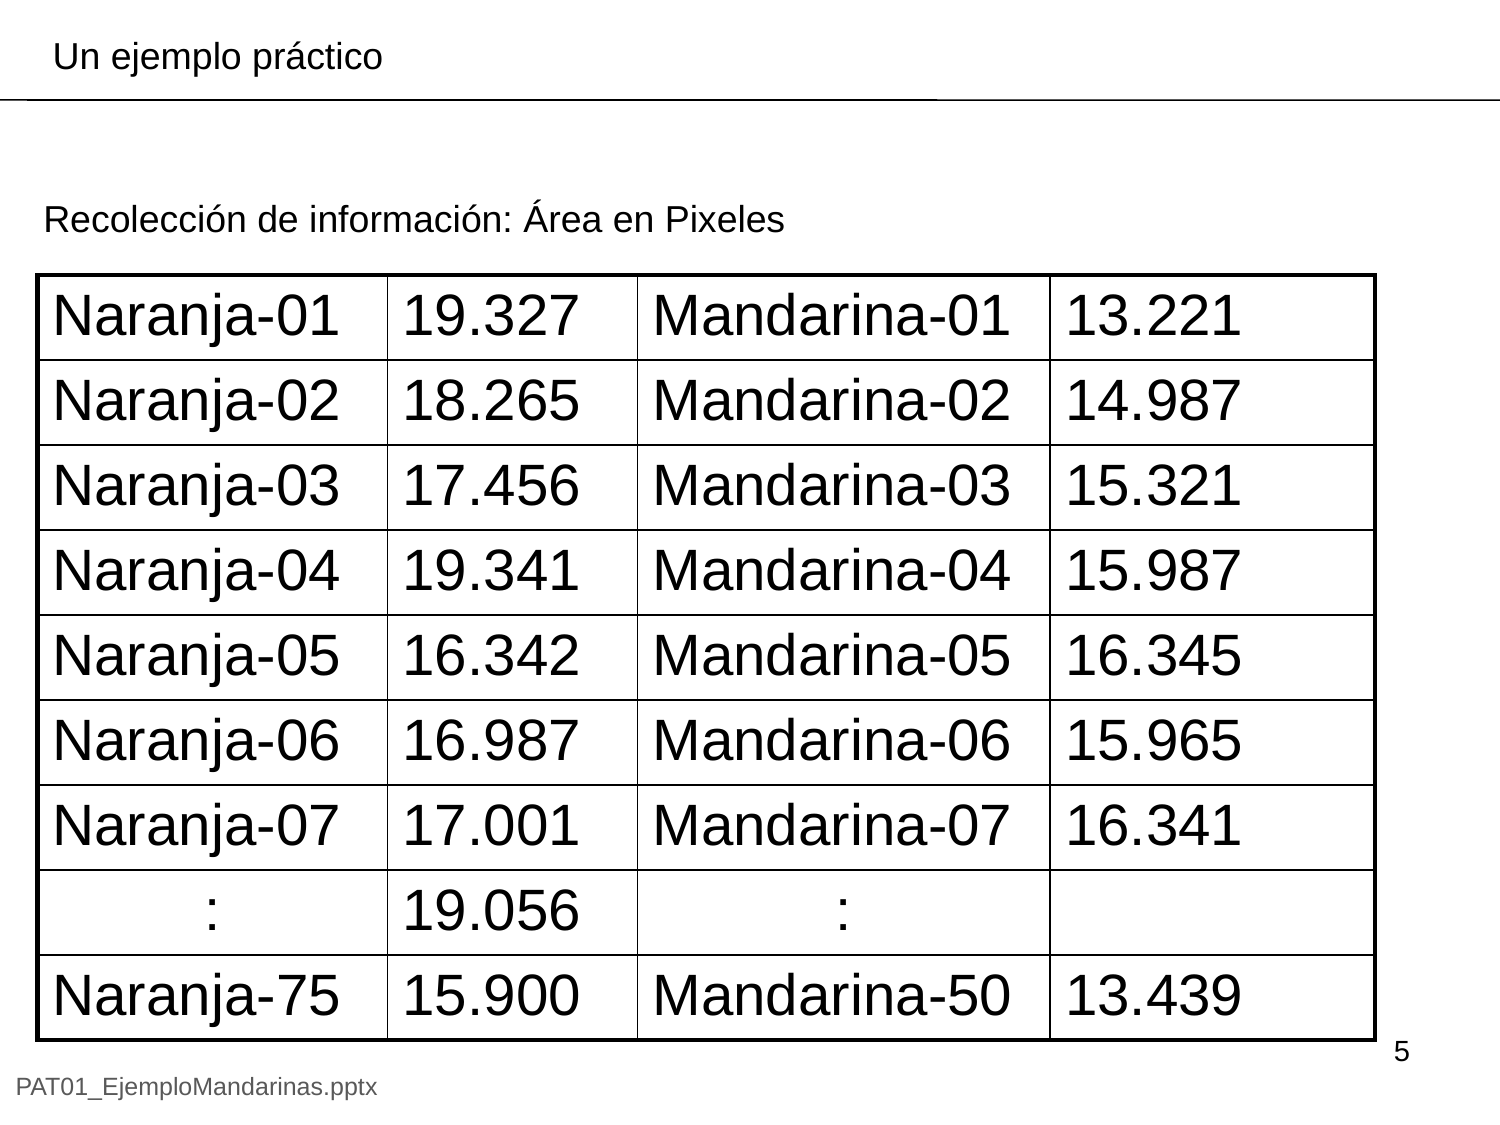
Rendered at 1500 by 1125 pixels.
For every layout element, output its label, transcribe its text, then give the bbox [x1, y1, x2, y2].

table_cell 18.265 [388, 361, 637, 444]
table_cell Naranja-03 [40, 446, 387, 529]
table_cell 16.987 [388, 701, 637, 784]
table_cell 13.439 [1051, 956, 1373, 1038]
table_cell Naranja-02 [40, 361, 387, 444]
table_cell Mandarina-05 [638, 616, 1049, 699]
table_cell Naranja-05 [40, 616, 387, 699]
table_cell Mandarina-06 [638, 701, 1049, 784]
table_cell Mandarina-50 [638, 956, 1049, 1038]
table_cell 16.341 [1051, 786, 1373, 869]
table_cell : [638, 871, 1049, 954]
table_cell 19.341 [388, 531, 637, 614]
table_cell 14.987 [1051, 361, 1373, 444]
table_cell 15.900 [388, 956, 637, 1038]
table_cell 16.342 [388, 616, 637, 699]
table_cell Mandarina-07 [638, 786, 1049, 869]
table_cell Mandarina-03 [638, 446, 1049, 529]
text_box Recolección de información: Área en Pixeles [28, 187, 801, 338]
table_cell 17.001 [388, 786, 637, 869]
table_cell Naranja-04 [40, 531, 387, 614]
table_cell Mandarina-04 [638, 531, 1049, 614]
slide_number 5 [1074, 1024, 1426, 1103]
table_header 19.327 [388, 277, 637, 359]
table_cell [1051, 871, 1373, 954]
table_cell 19.056 [388, 871, 637, 954]
table_header 13.221 [1051, 277, 1373, 359]
table_cell Naranja-07 [40, 786, 387, 869]
text_box Un ejemplo práctico [38, 24, 399, 85]
table_cell : [40, 871, 387, 954]
table_cell 17.456 [388, 446, 637, 529]
table_header Naranja-01 [40, 277, 387, 359]
table_cell Mandarina-02 [638, 361, 1049, 444]
table_cell 16.345 [1051, 616, 1373, 699]
table_cell 15.987 [1051, 531, 1373, 614]
table_cell Naranja-75 [40, 956, 387, 1038]
table_cell 15.321 [1051, 446, 1373, 529]
table_cell 15.965 [1051, 701, 1373, 784]
text_box PAT01_EjemploMandarinas.pptx [0, 1063, 394, 1109]
table_cell Naranja-06 [40, 701, 387, 784]
table_header Mandarina-01 [638, 277, 1049, 359]
